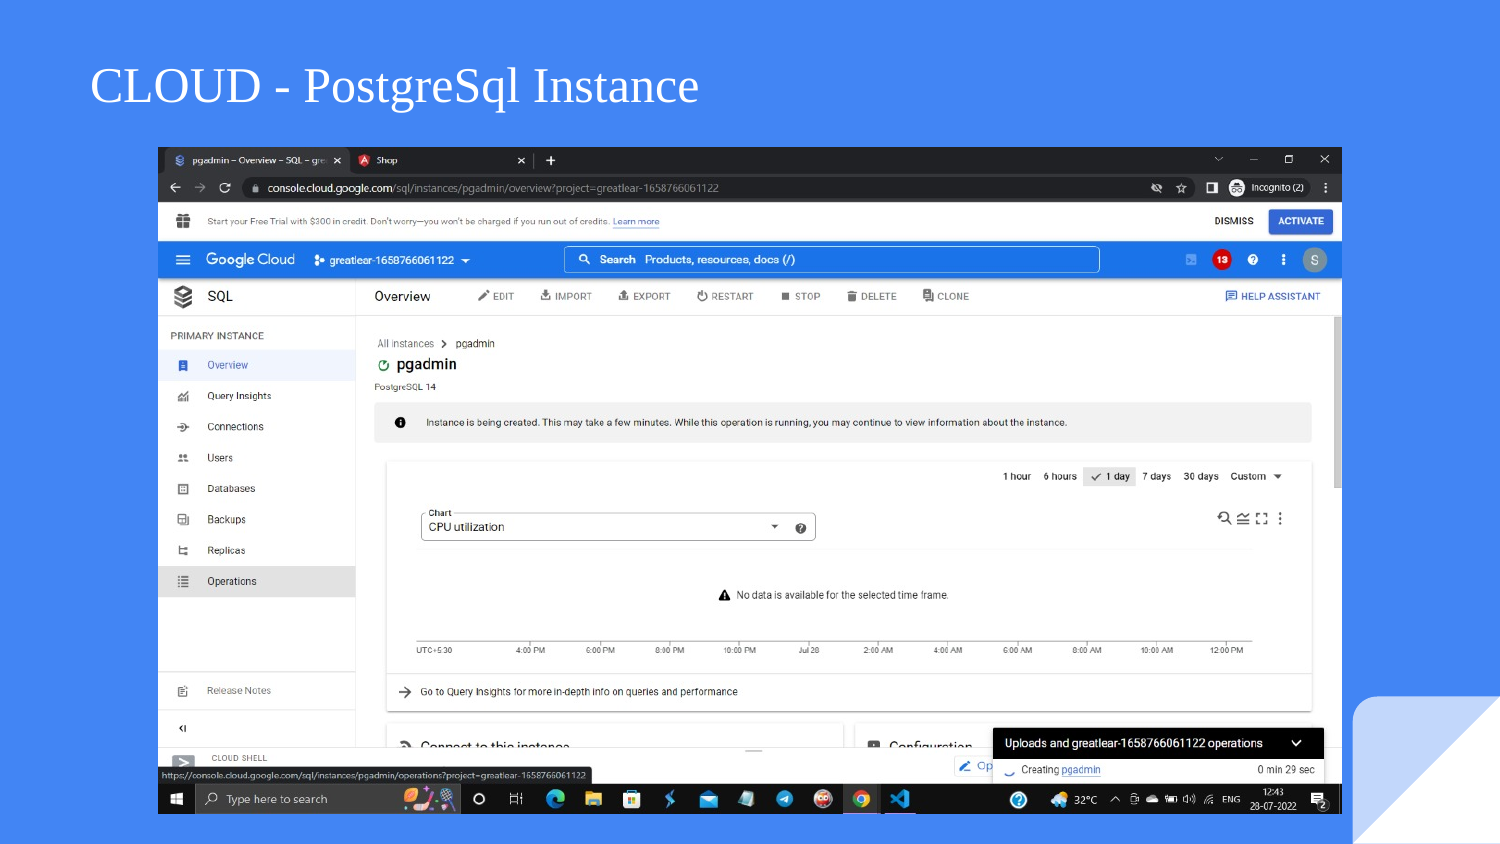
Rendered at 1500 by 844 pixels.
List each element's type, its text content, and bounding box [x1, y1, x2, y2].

text_box CLOUD - PostgreSql Instance [75, 37, 978, 128]
picture [158, 147, 1342, 814]
